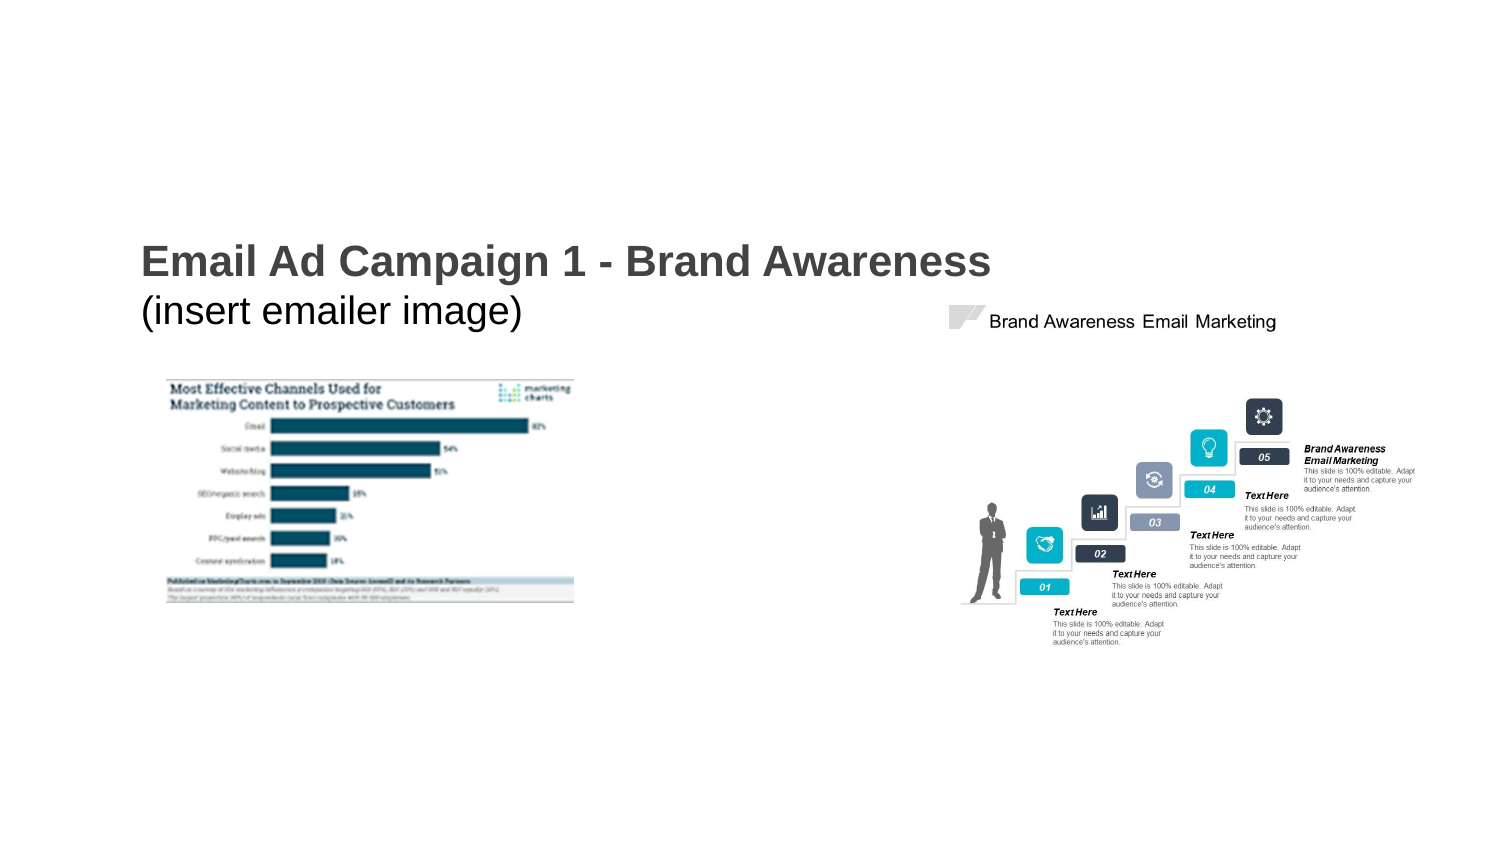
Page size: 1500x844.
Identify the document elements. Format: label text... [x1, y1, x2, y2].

picture [949, 305, 1435, 670]
picture [166, 379, 574, 603]
text_box Email Ad Campaign 1 - Brand Awareness (insert emailer image) [125, 210, 1375, 348]
